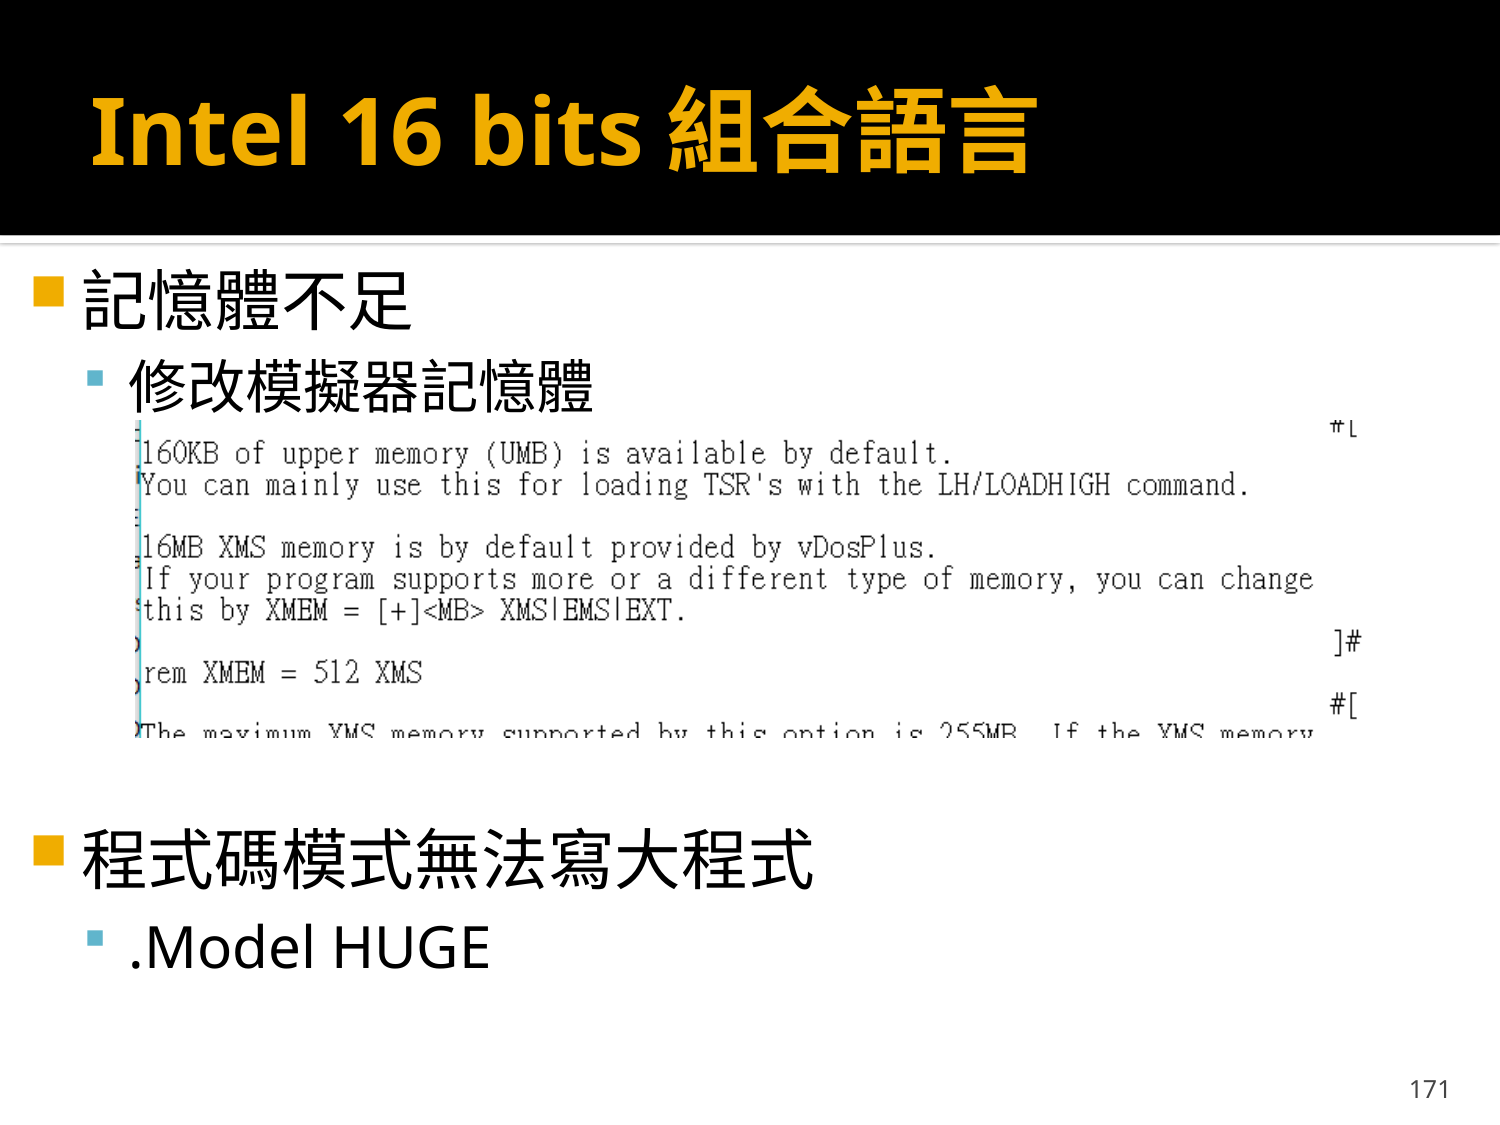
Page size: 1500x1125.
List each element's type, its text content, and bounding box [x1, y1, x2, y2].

title Intel 16 bits組合語言 [75, 25, 1425, 231]
list 記憶體不足 修改模擬器記憶體 程式碼模式無法寫大程式 .Model HUGE [0, 243, 1350, 1003]
slide_number 171 [1345, 1062, 1467, 1108]
picture [135, 420, 1371, 738]
